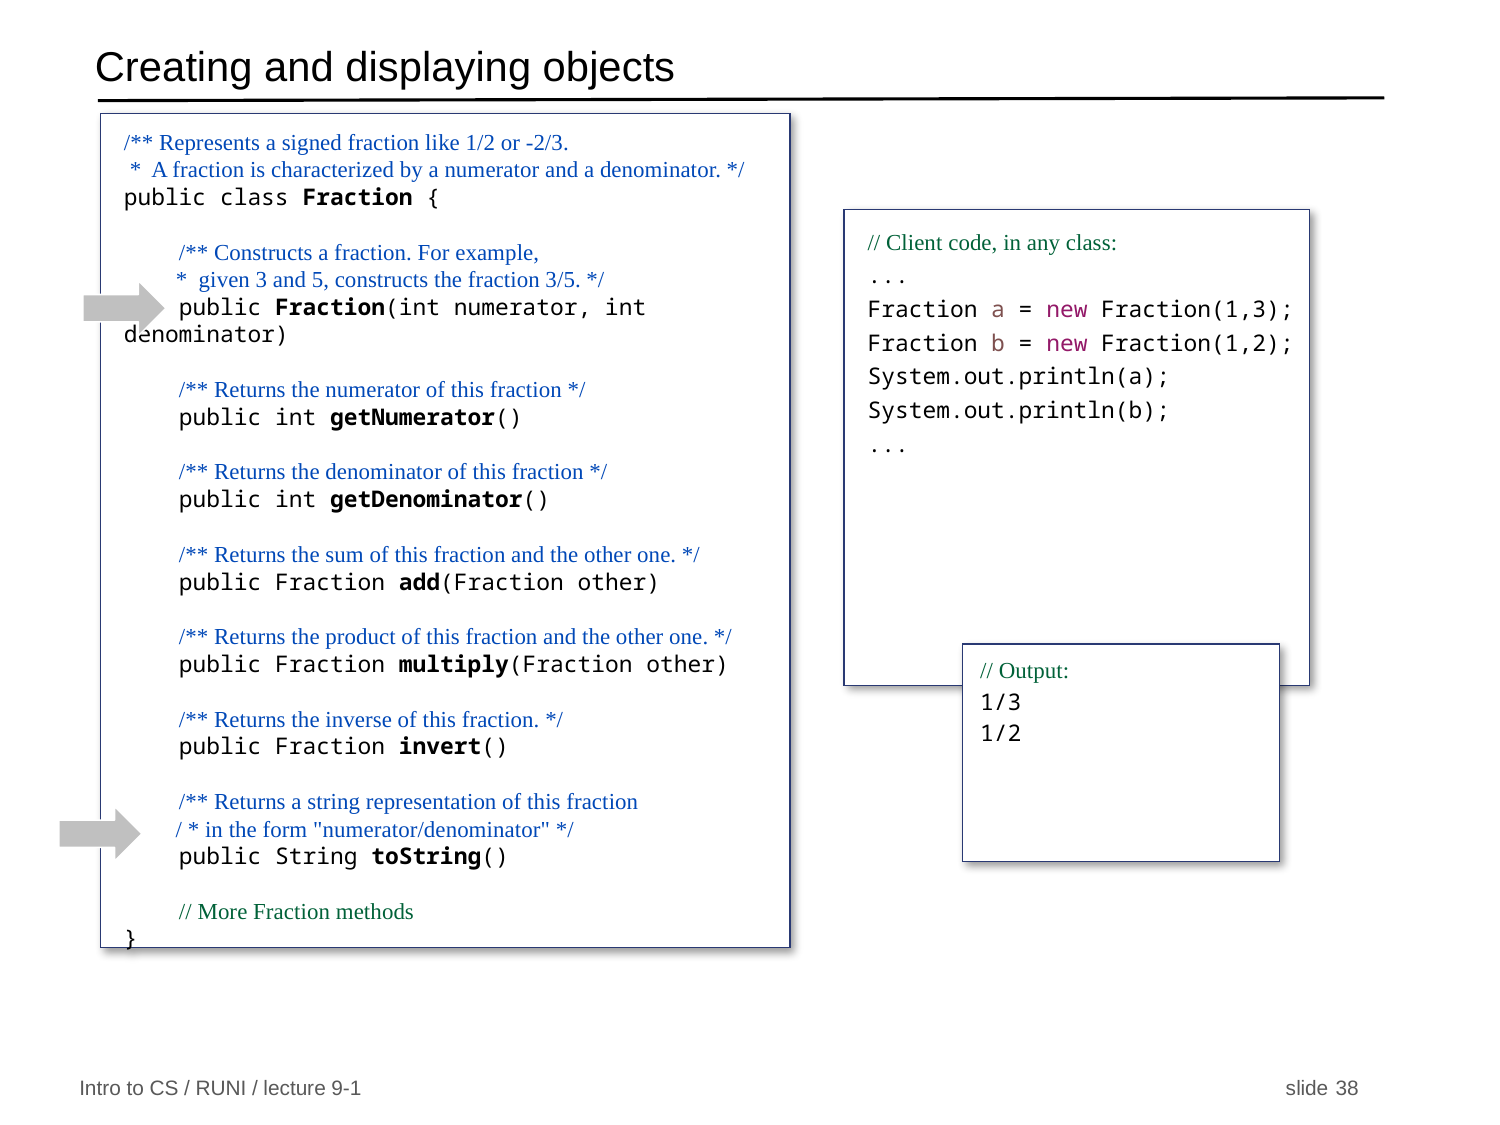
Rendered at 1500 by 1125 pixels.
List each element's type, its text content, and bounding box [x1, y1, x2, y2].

text_box // Client code, in any class: ... Fraction a = new Fraction(1,3); Fraction b = new Fraction(1,2); System.out.println(a); System.out.println(b); ... [843, 209, 1310, 686]
text_box [82, 280, 166, 336]
text_box [58, 806, 142, 862]
title Creating and displaying objects [79, 33, 1371, 109]
text_box /** Represents a signed fraction like 1/2 or -2/3. * A fraction is characterized by a numerator and a denominator. */ public class Fraction { /** Constructs a fraction. For example, * given 3 and 5, constructs the fraction 3/5. */ public Fraction(int numerator, int denominator) /** Returns the numerator of this fraction */ public int getNumerator() /** Returns the denominator of this fraction */ public int getDenominator() /** Returns the sum of this fraction and the other one. */ public Fraction add(Fraction other) /** Returns the product of this fraction and the other one. */ public Fraction multiply(Fraction other) /** Returns the inverse of this fraction. */ public Fraction invert() /** Returns a string representation of this fraction / * in the form "numerator/denominator" */ public String toString() // More Fraction methods } [100, 113, 791, 948]
text_box // Output: 1/3 1/2 [962, 643, 1280, 862]
